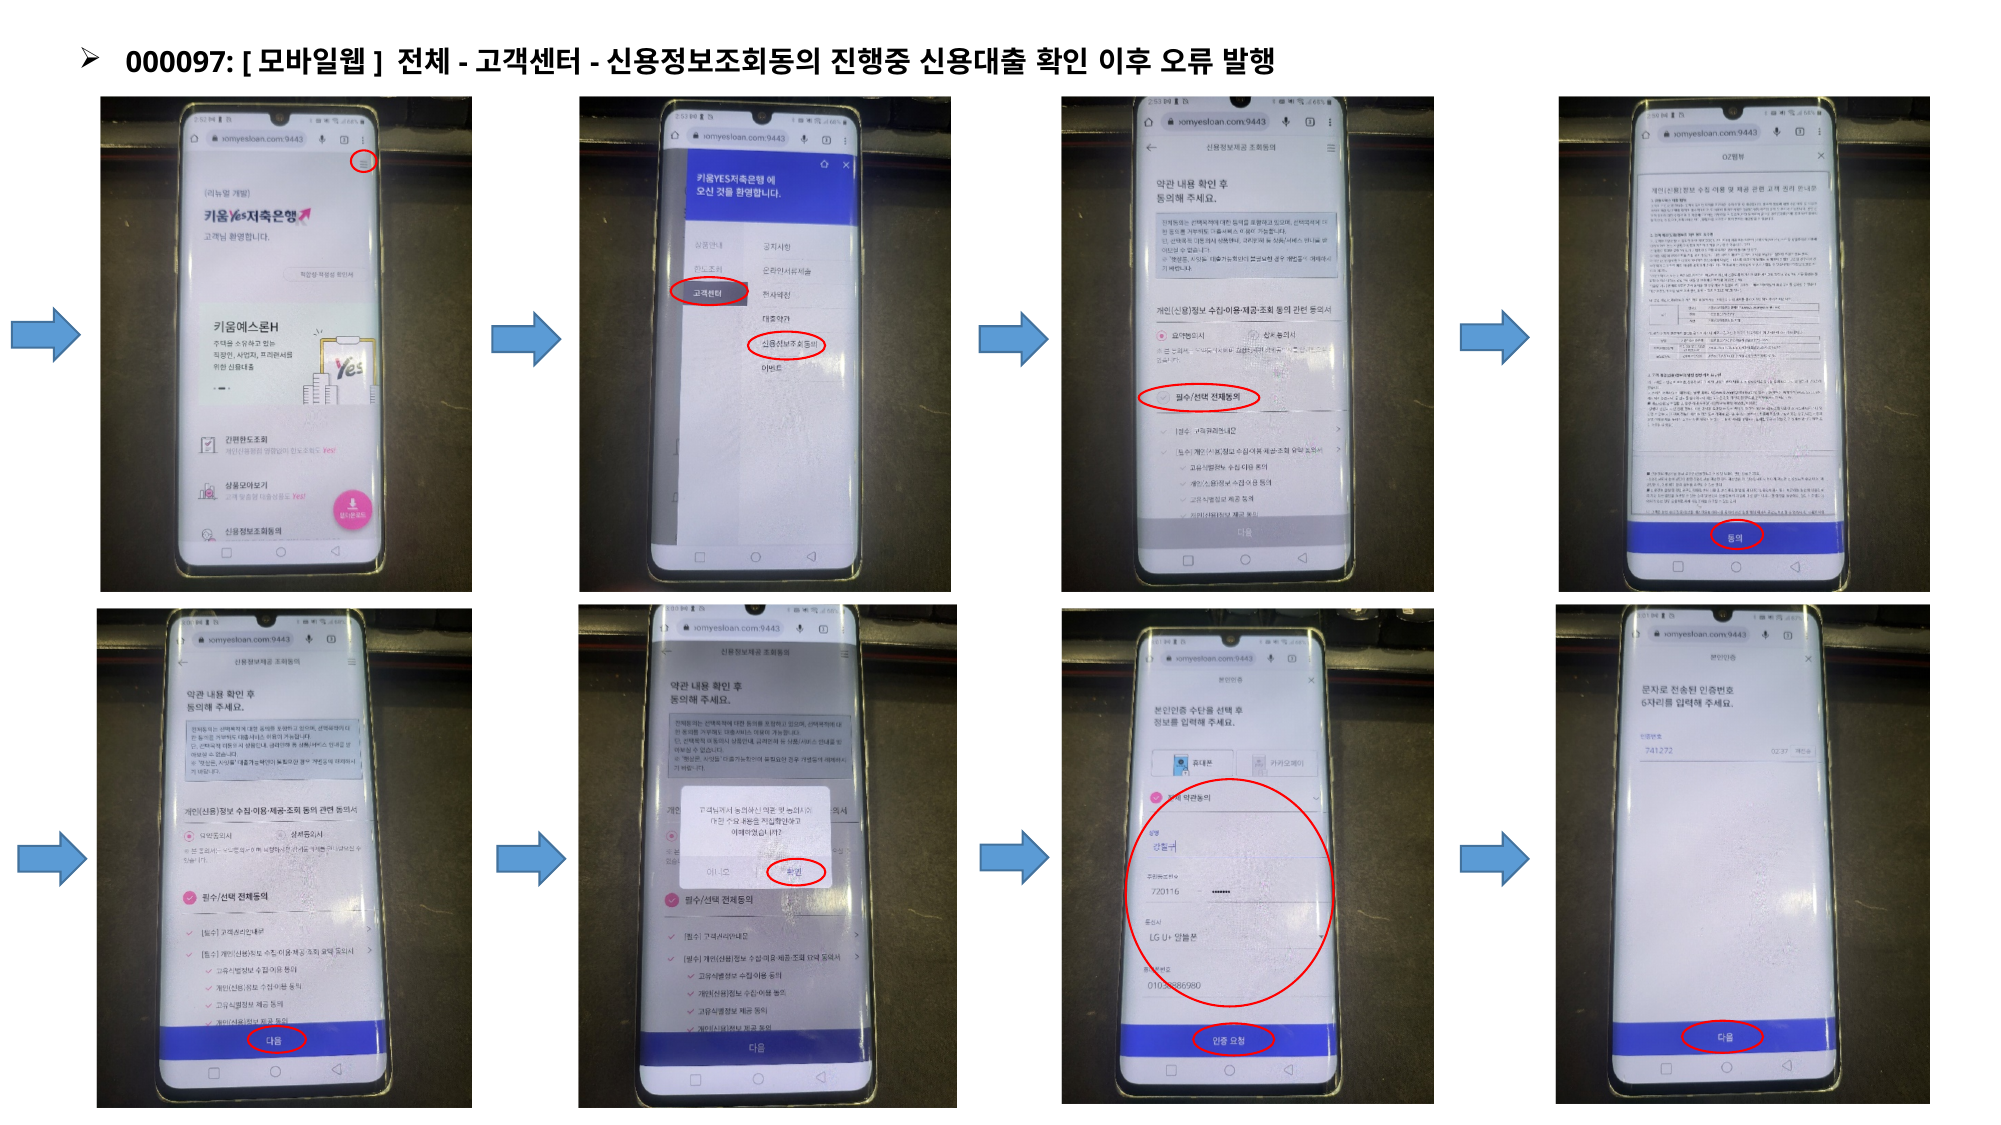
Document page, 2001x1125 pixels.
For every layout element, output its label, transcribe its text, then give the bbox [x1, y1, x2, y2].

text_box 000097: [모바일웹] 전체-고객센터-신용정보조회동의 진행중 신용대출 확인 이후 오류 발행 [63, 36, 1293, 87]
picture [38, 97, 1992, 591]
text_box [250, 1046, 304, 1054]
text_box [17, 844, 34, 873]
picture [34, 605, 1992, 1107]
text_box [10, 320, 38, 349]
text_box [350, 149, 378, 158]
text_box [1192, 1042, 1275, 1057]
text_box [1683, 1042, 1763, 1054]
text_box [1710, 530, 1765, 551]
